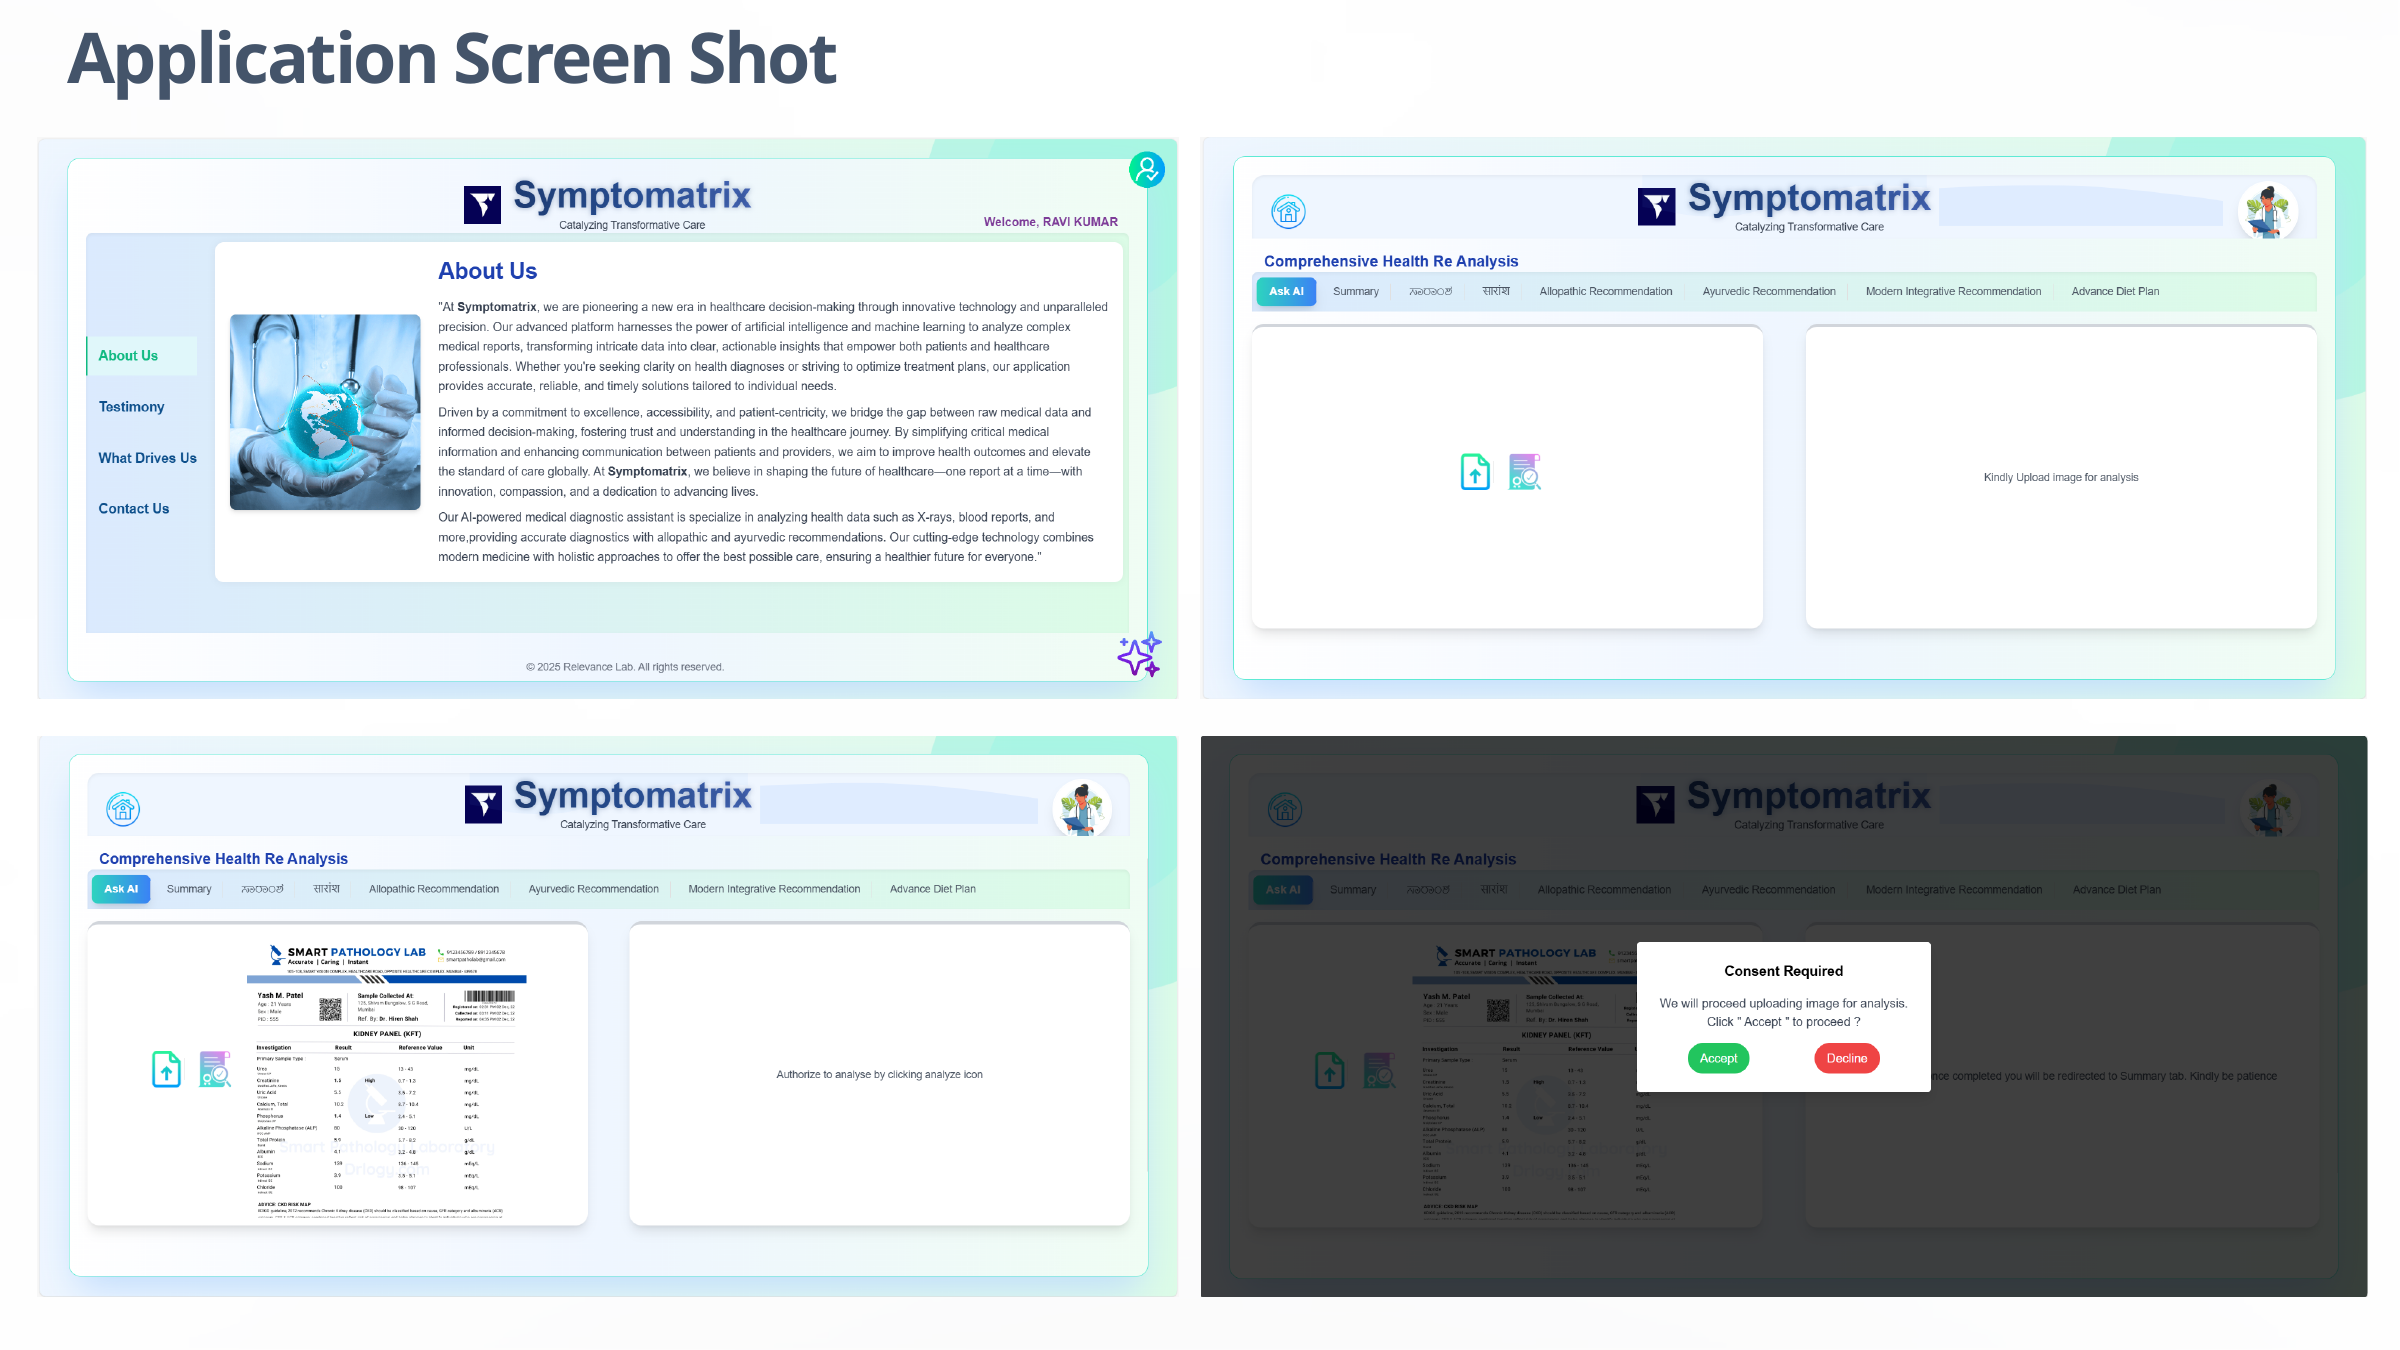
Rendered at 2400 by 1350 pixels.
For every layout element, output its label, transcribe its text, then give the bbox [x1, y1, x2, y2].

text_box Application Screen Shot [67, 21, 2038, 119]
picture [1201, 735, 2368, 1298]
picture [37, 137, 1179, 699]
picture [37, 735, 1179, 1298]
picture [1199, 137, 2367, 699]
